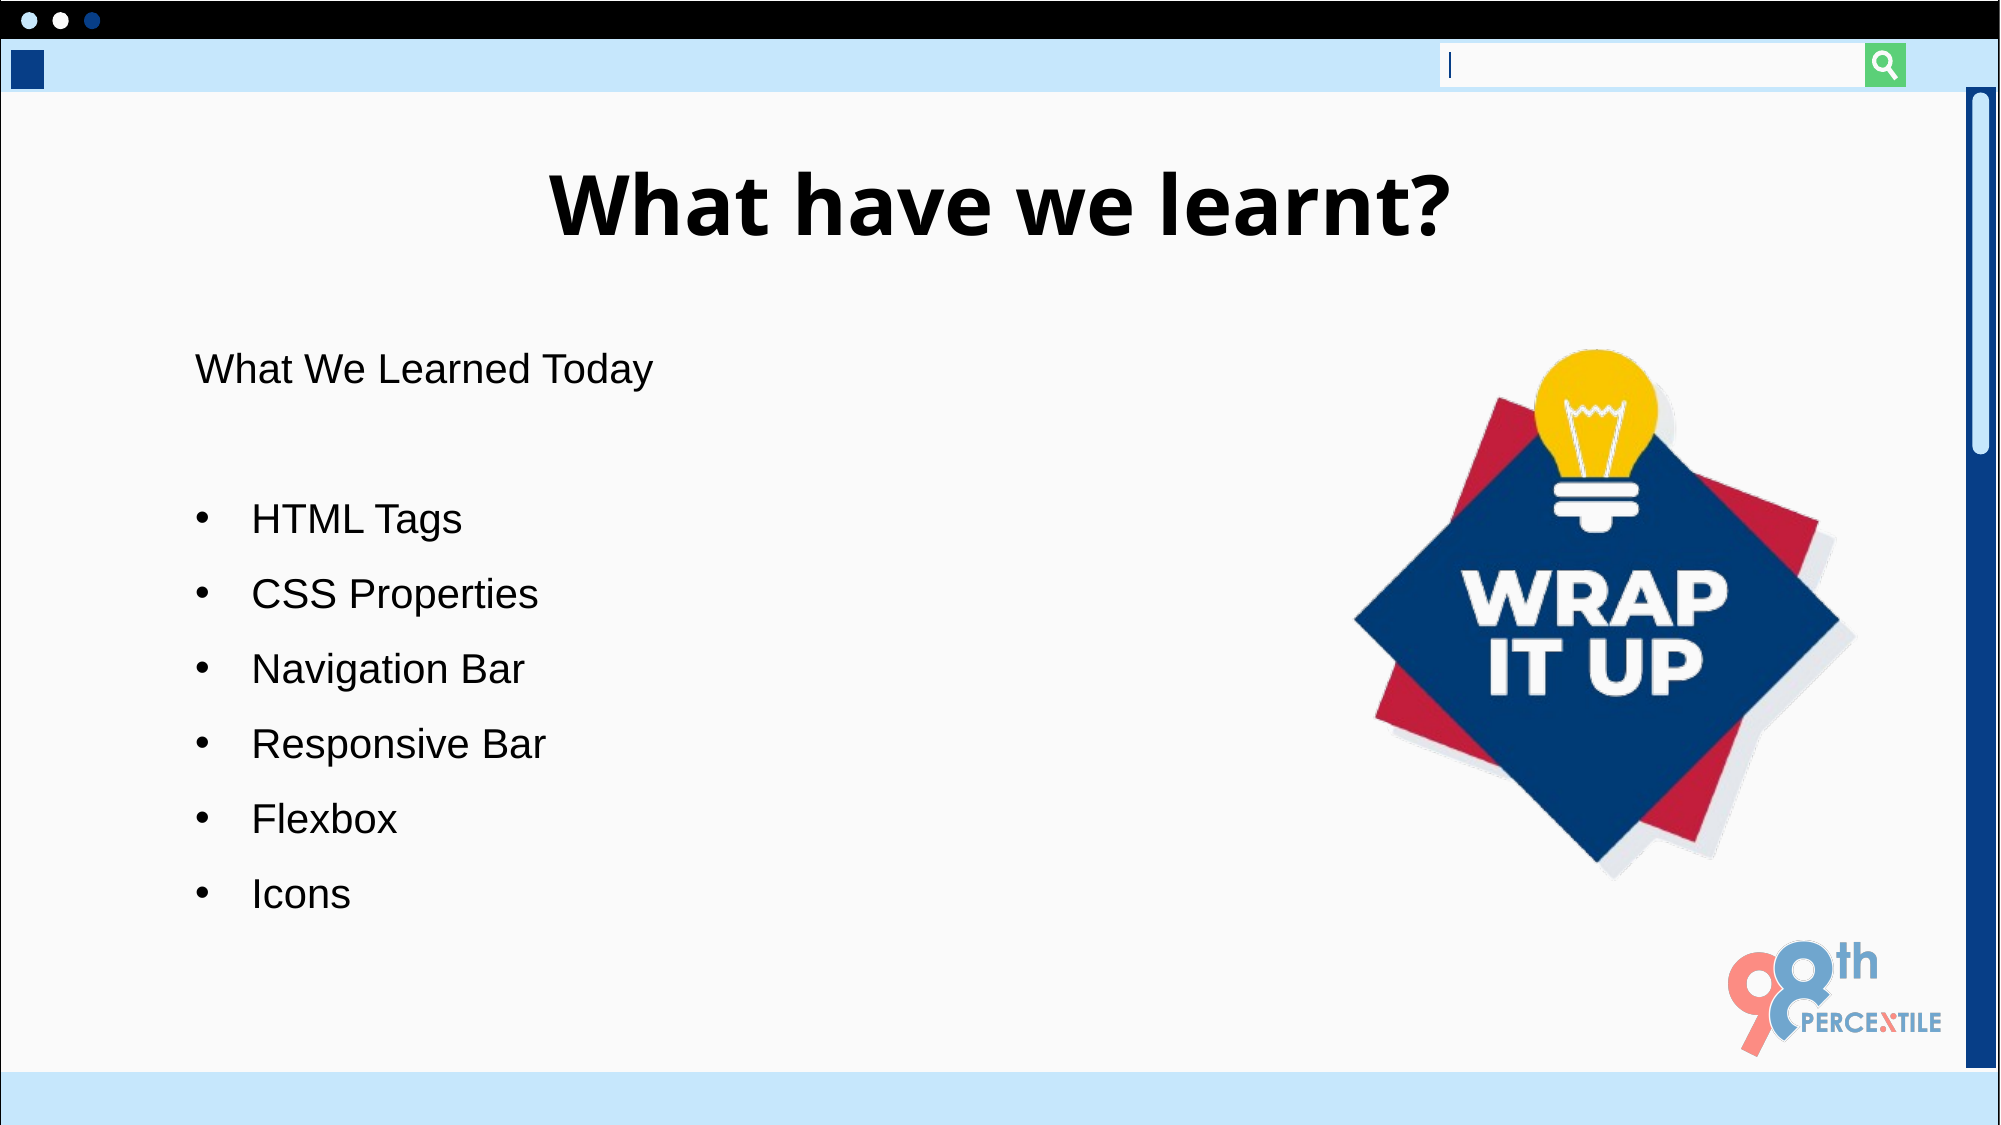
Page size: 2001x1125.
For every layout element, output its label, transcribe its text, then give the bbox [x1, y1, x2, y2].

picture [1307, 333, 1890, 908]
text_box What have we learnt? [112, 90, 1889, 334]
text_box What We Learned Today HTML Tags CSS Properties Navigation Bar Responsive Bar Flexbox Icons [180, 334, 1310, 1070]
picture [1724, 938, 1944, 1061]
